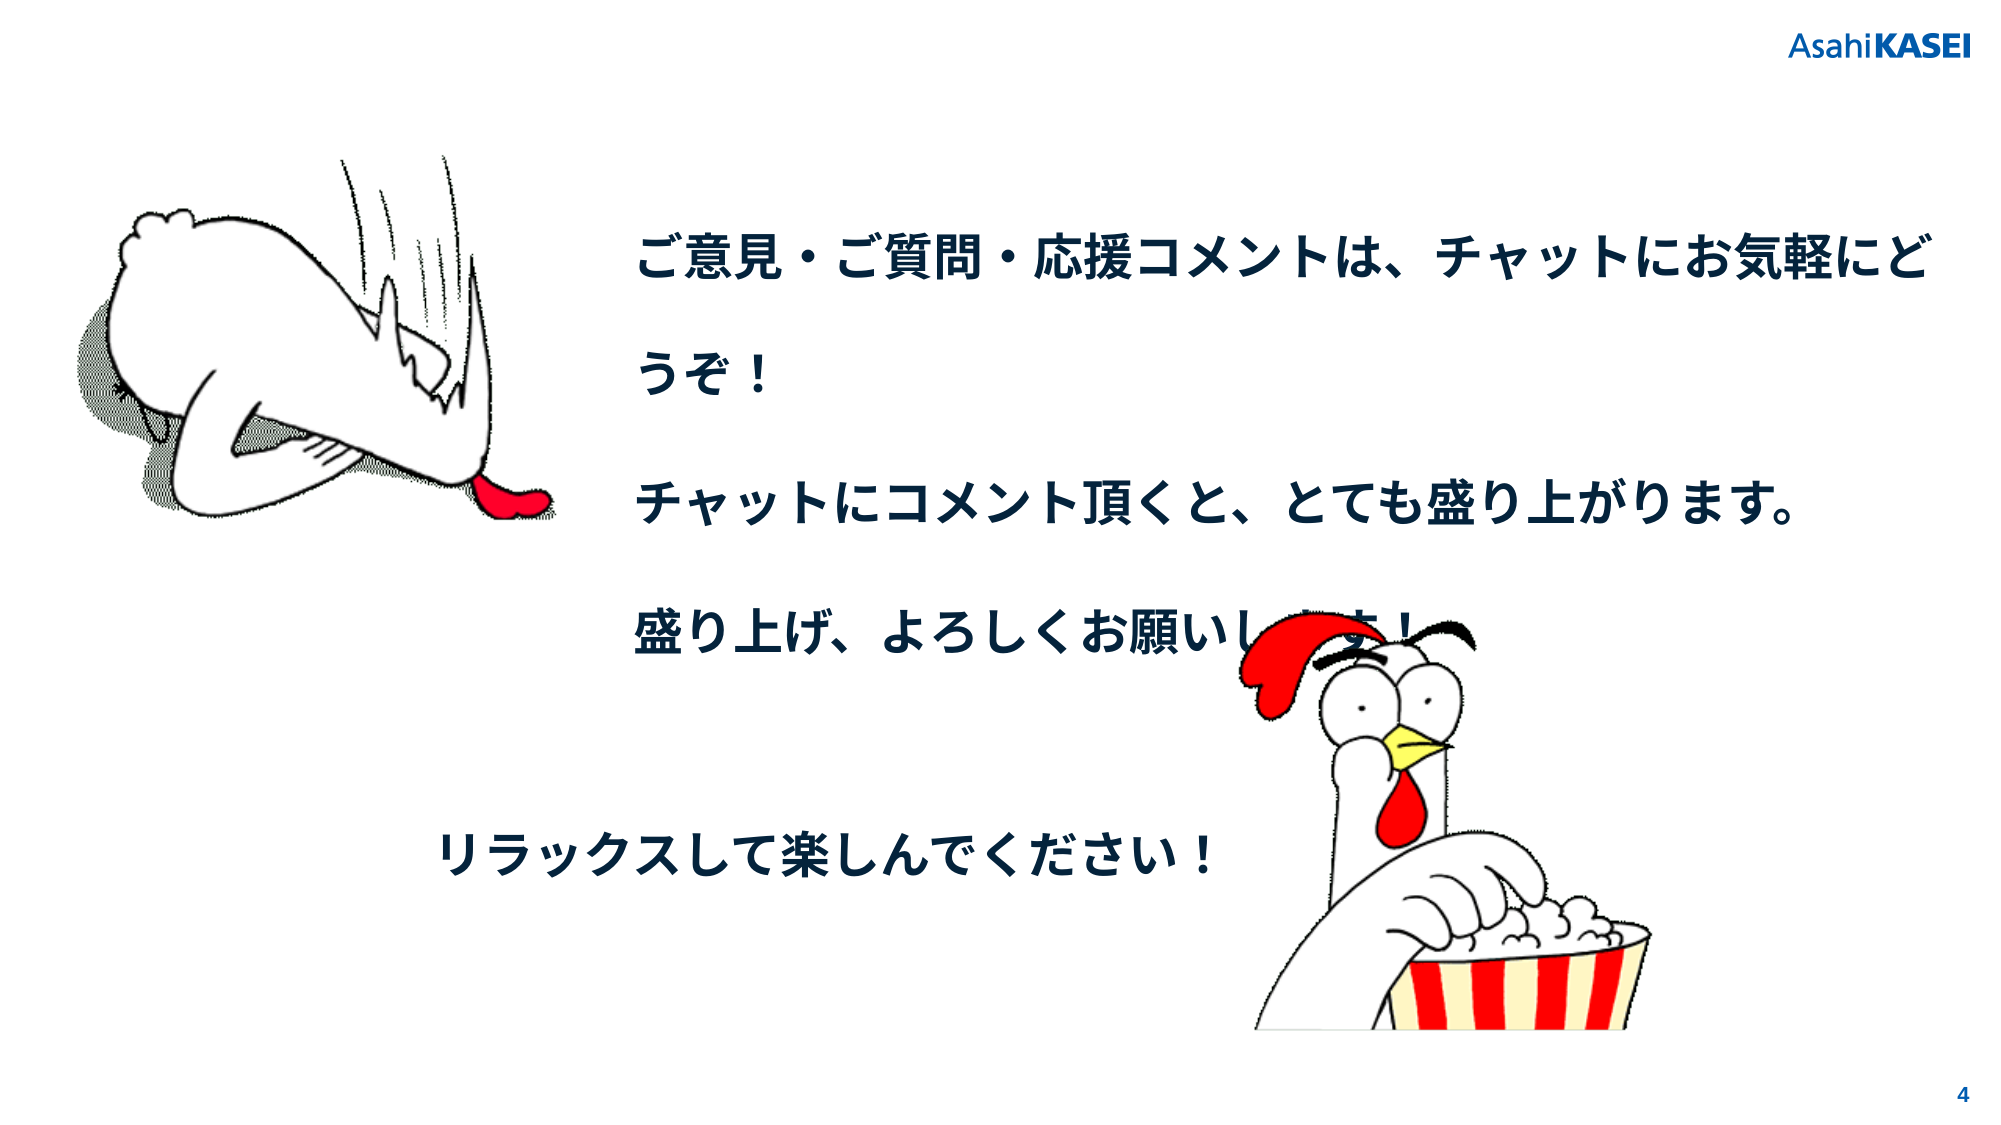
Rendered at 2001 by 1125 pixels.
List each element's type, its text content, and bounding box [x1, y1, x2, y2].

picture [4, 91, 630, 589]
text_box リラックスして楽しんでください！ [418, 759, 1139, 892]
picture [1788, 33, 1970, 58]
text_box ご意見・ご質問・応援コメントは、チャットにお気軽にどうぞ！ チャットにコメント頂くと、とても盛り上がります。 盛り上げ、よろしくお願いします！ [618, 161, 1986, 669]
slide_number 4 [1909, 1073, 1970, 1115]
picture [1139, 562, 1765, 1060]
